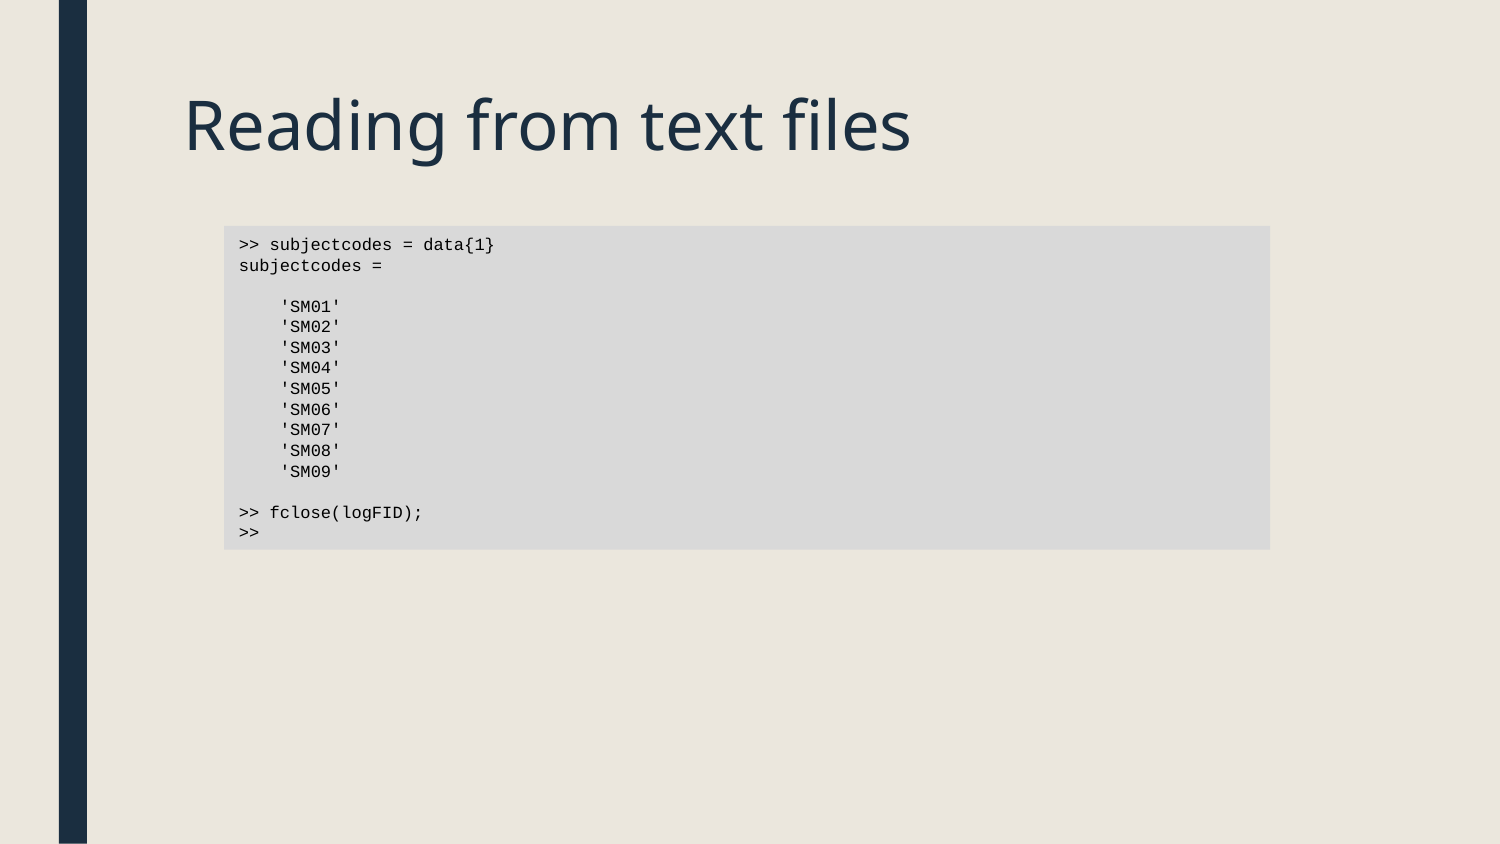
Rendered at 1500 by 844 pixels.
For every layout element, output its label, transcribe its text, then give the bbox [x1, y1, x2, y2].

text_box >> subjectcodes = data{1} subjectcodes = 'SM01' 'SM02' 'SM03' 'SM04' 'SM05' 'SM06' 'SM07' 'SM08' 'SM09' >> fclose(logFID); >> [224, 225, 1271, 550]
title Reading from text files [168, 84, 1351, 268]
